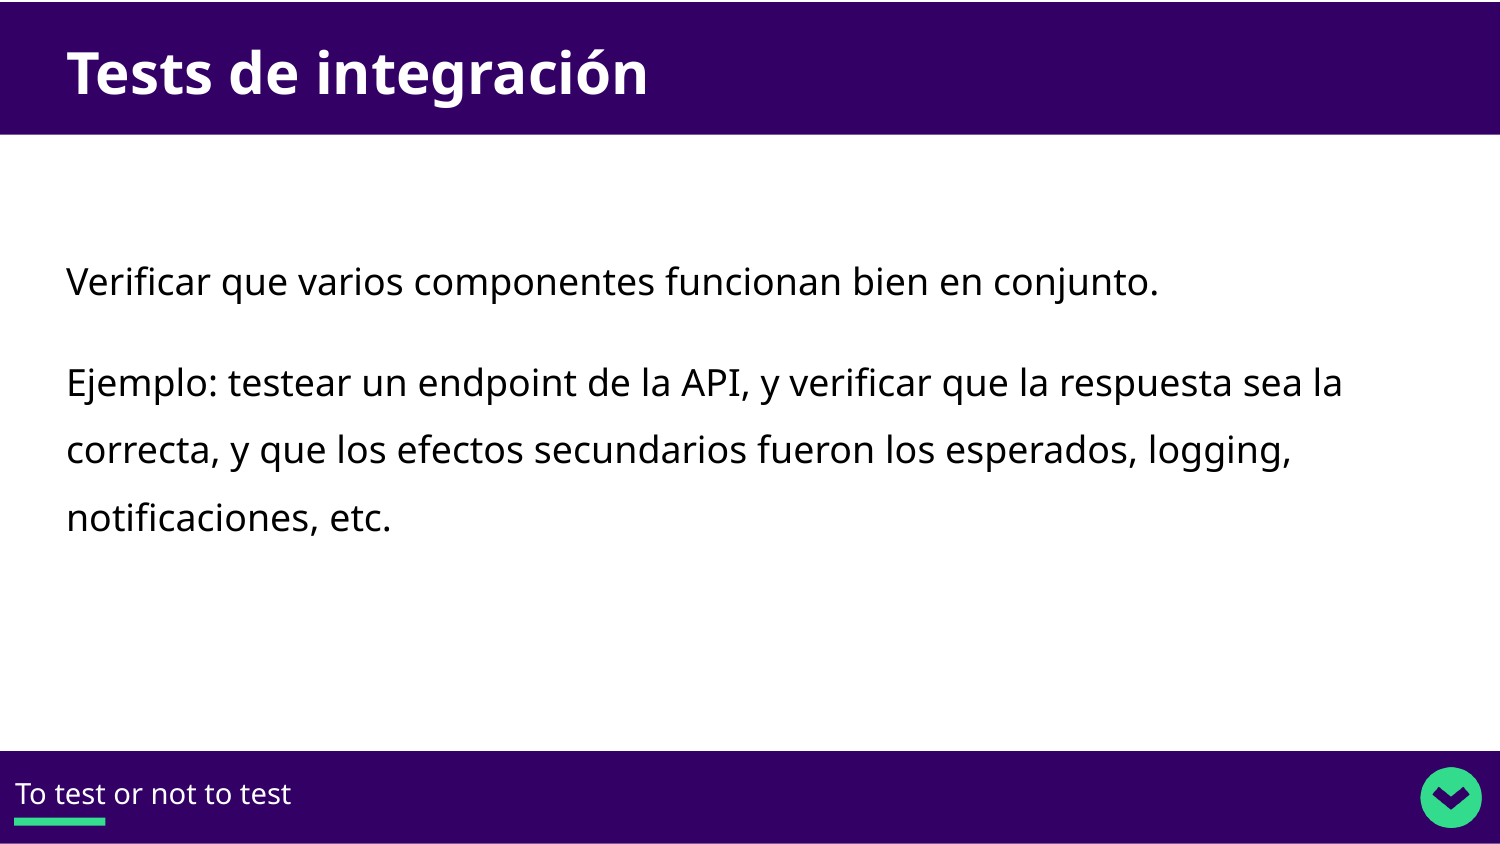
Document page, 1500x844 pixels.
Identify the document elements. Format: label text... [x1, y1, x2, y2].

text_box [0, 2, 1500, 135]
text_box To test or not to test [0, 760, 537, 800]
text_box [0, 751, 1500, 844]
list Verificar que varios componentes funcionan bien en conjunto. Ejemplo: testear un endpoint de la API, y verificar que la respuesta sea la correcta, y que los efectos secundarios fueron los esperados, logging, notificaciones, etc. [51, 141, 1449, 751]
picture [1420, 767, 1482, 828]
text_box [14, 817, 106, 826]
title Tests de integración [51, 21, 1500, 116]
